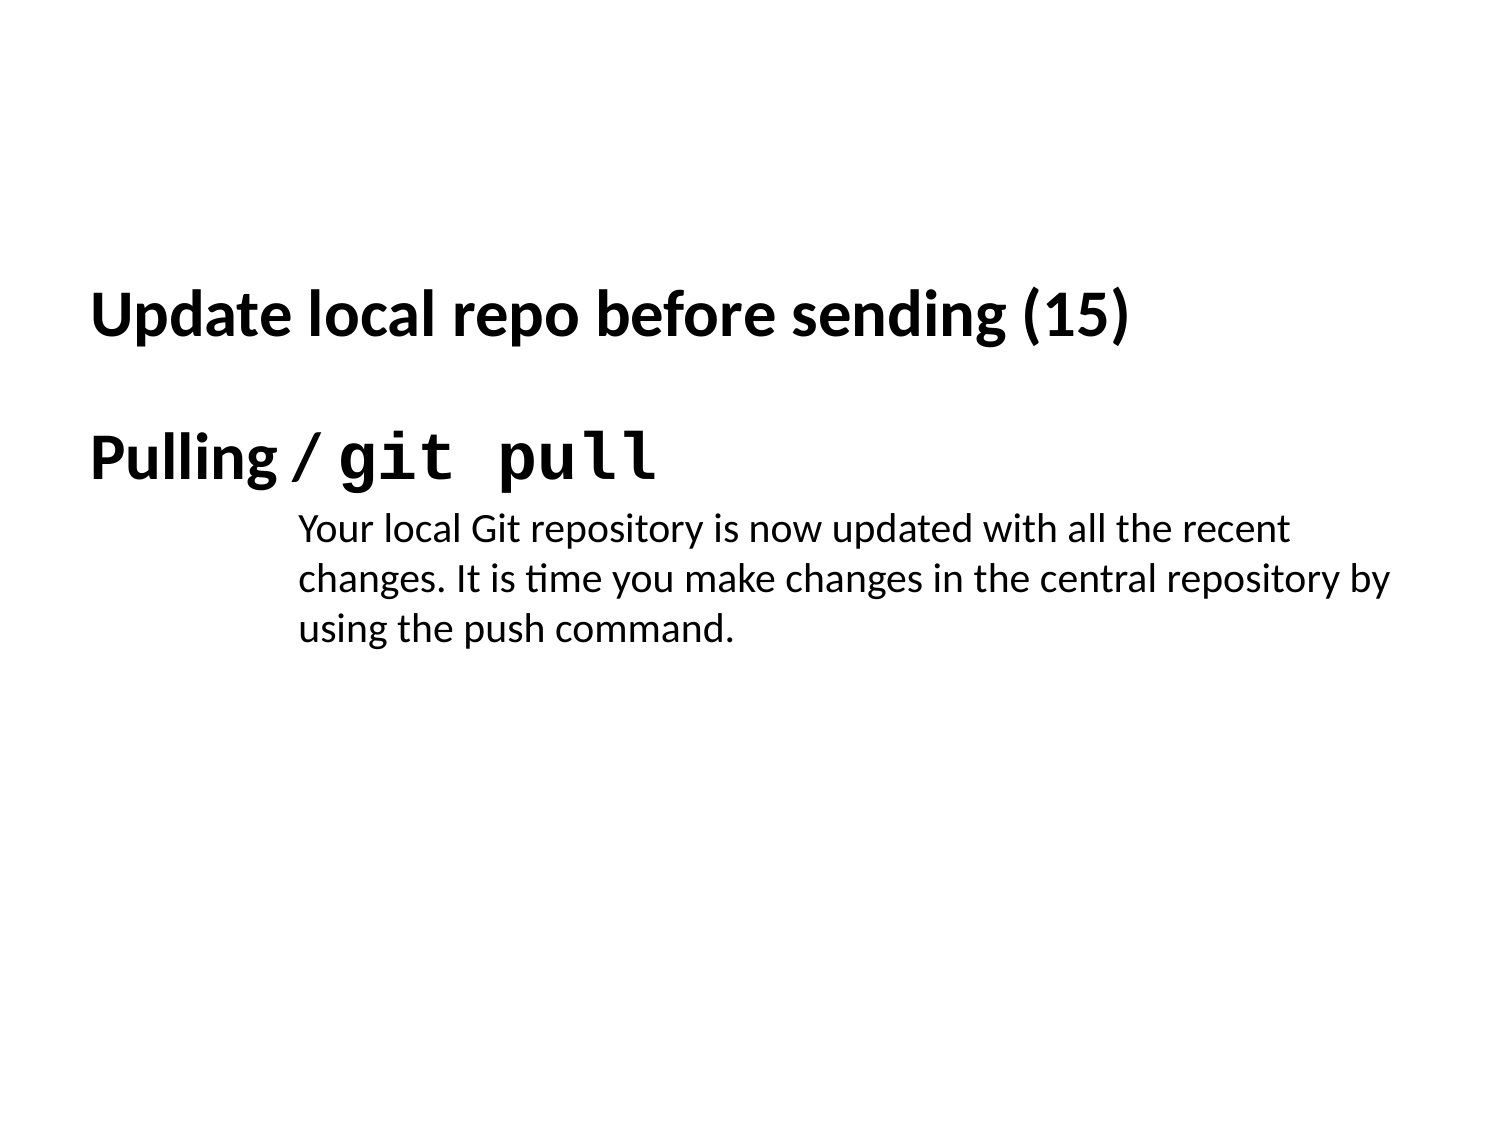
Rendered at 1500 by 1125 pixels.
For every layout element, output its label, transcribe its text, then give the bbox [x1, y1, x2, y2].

list Update local repo before sending (15) Pulling / git pull Your local Git repository is now updated with all the recent changes. It is time you make changes in the central repository by using the push command. [75, 262, 1425, 1005]
